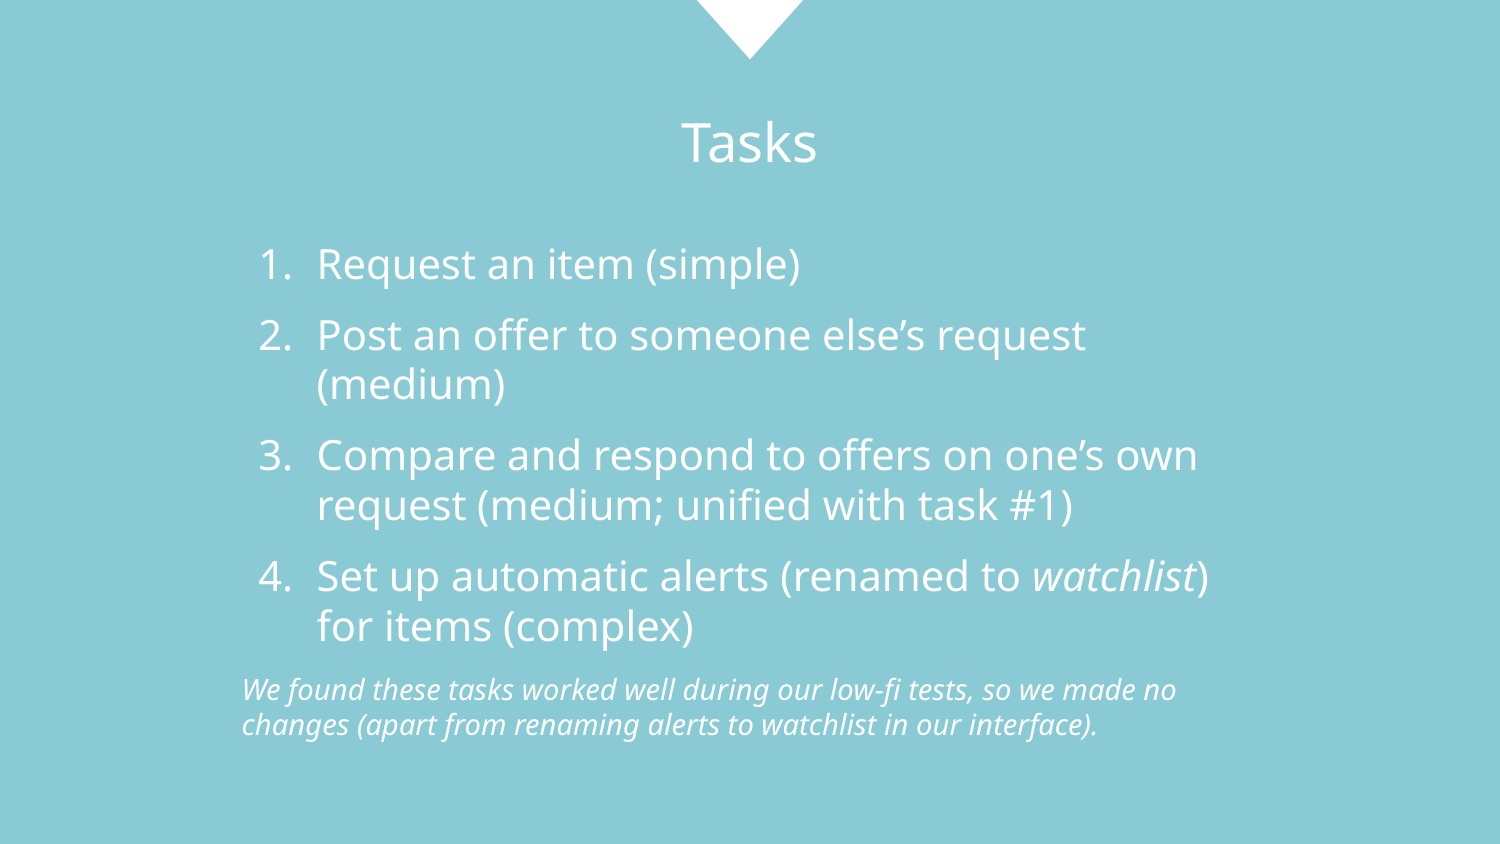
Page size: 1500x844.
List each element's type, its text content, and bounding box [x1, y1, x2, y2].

title Tasks [75, 117, 1425, 165]
text_box Request an item (simple) Post an offer to someone else’s request (medium) Compare and respond to offers on one’s own request (medium; unified with task #1) Set up automatic alerts (renamed to watchlist) for items (complex) We found these tasks worked well during our low-fi tests, so we made no changes (apart from renaming alerts to watchlist in our interface). [226, 222, 1274, 756]
text_box [696, 0, 804, 60]
